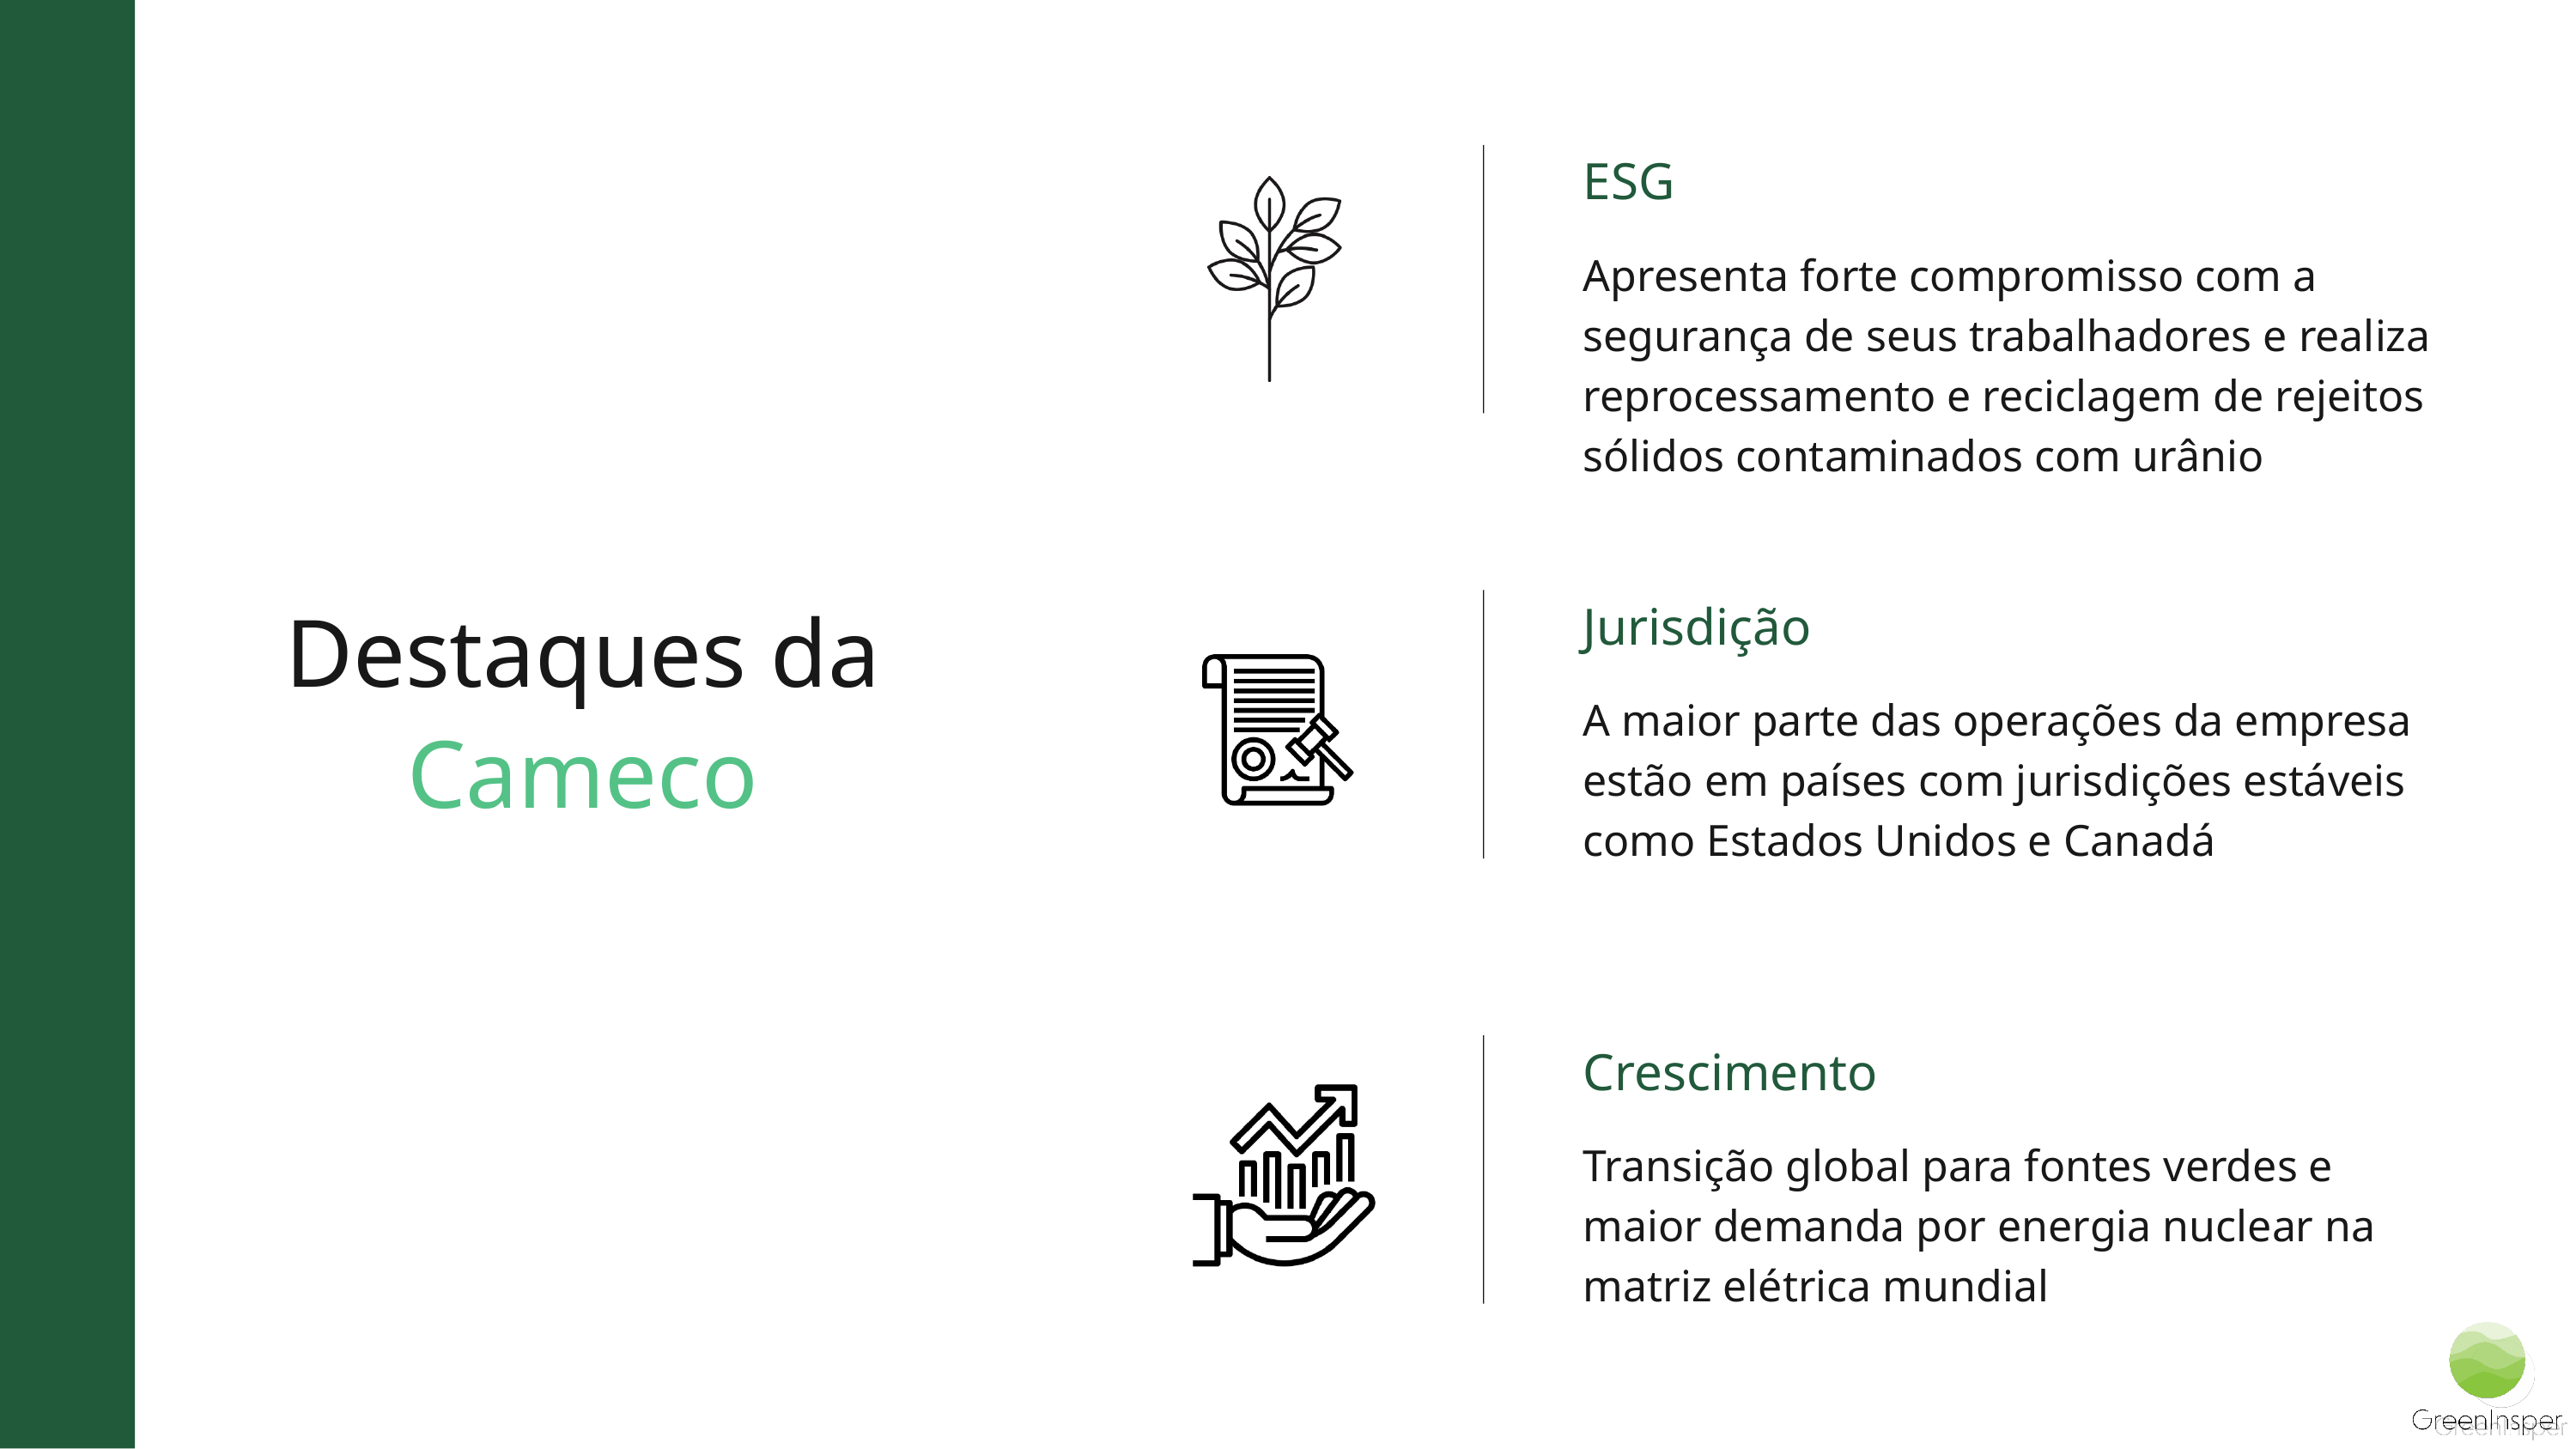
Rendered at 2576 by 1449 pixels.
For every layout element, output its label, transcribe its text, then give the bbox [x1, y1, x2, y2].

text_box Destaques da Cameco [179, 585, 987, 827]
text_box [1583, 585, 2432, 864]
picture [1206, 176, 1343, 382]
picture [1187, 1078, 1382, 1273]
text_box [0, 0, 136, 1449]
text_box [1583, 139, 2432, 481]
picture [1200, 652, 1357, 809]
picture [2403, 1312, 2576, 1449]
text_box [1583, 1029, 2432, 1310]
